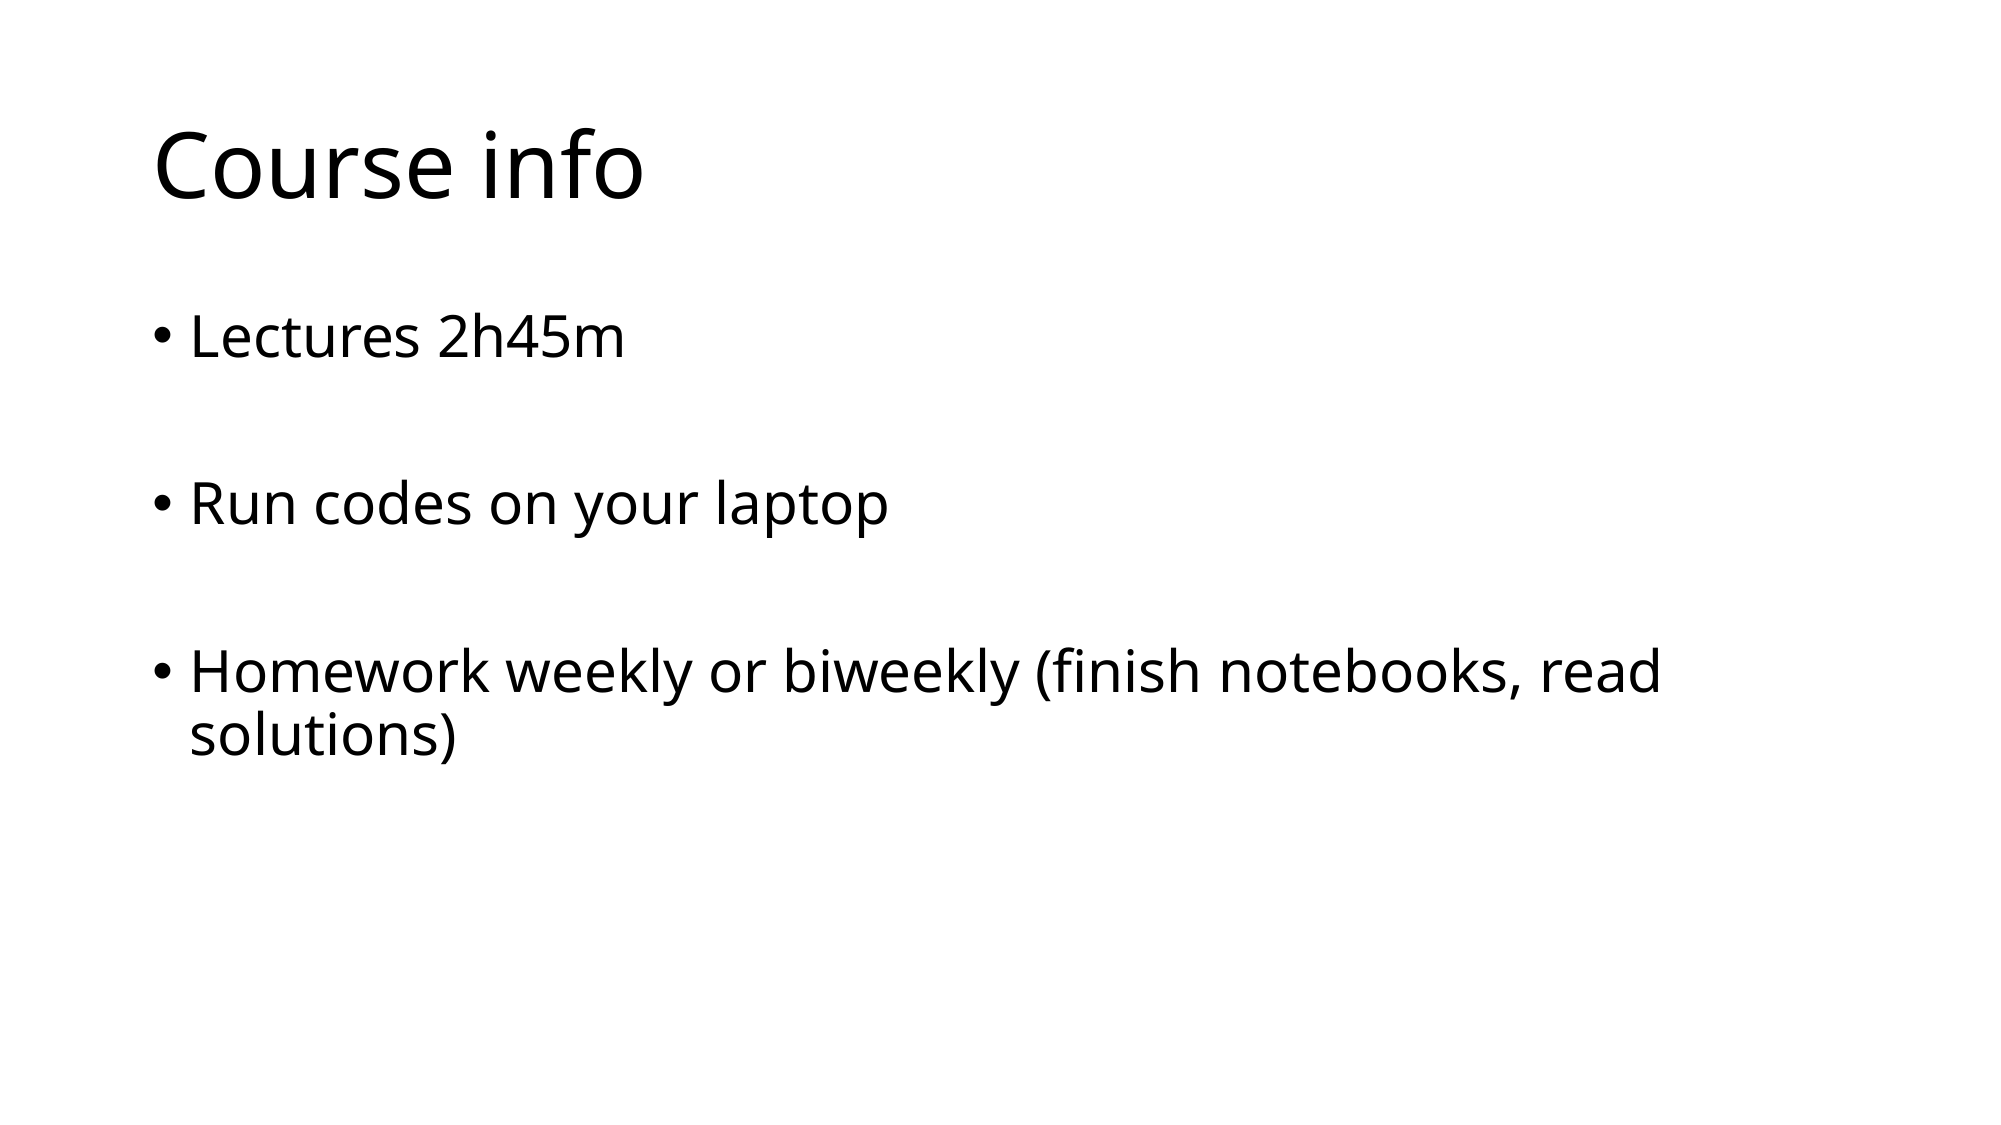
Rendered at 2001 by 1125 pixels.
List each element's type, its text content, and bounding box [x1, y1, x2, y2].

title Course info [137, 59, 1863, 278]
list Lectures 2h45m Run codes on your laptop Homework weekly or biweekly (finish notebooks, read solutions) [137, 299, 1863, 1014]
